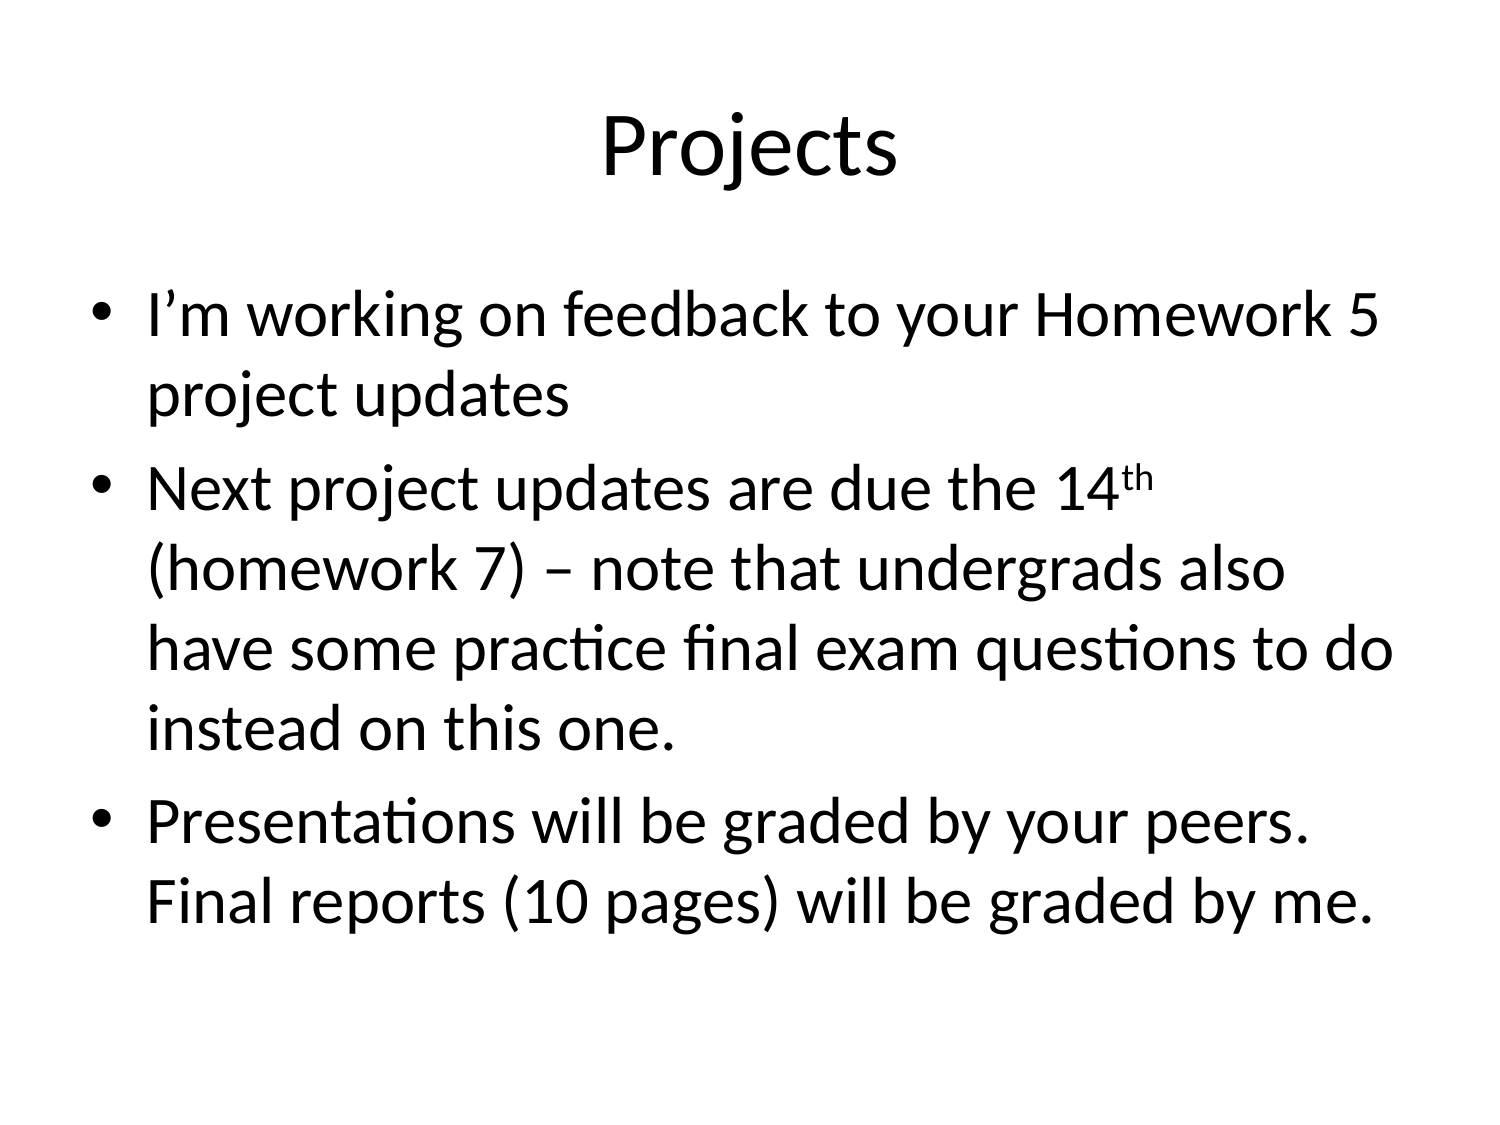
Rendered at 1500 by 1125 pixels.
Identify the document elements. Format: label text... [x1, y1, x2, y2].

title Projects [75, 45, 1425, 233]
list I’m working on feedback to your Homework 5 project updates Next project updates are due the 14th (homework 7) – note that undergrads also have some practice final exam questions to do instead on this one. Presentations will be graded by your peers. Final reports (10 pages) will be graded by me. [75, 262, 1425, 1005]
